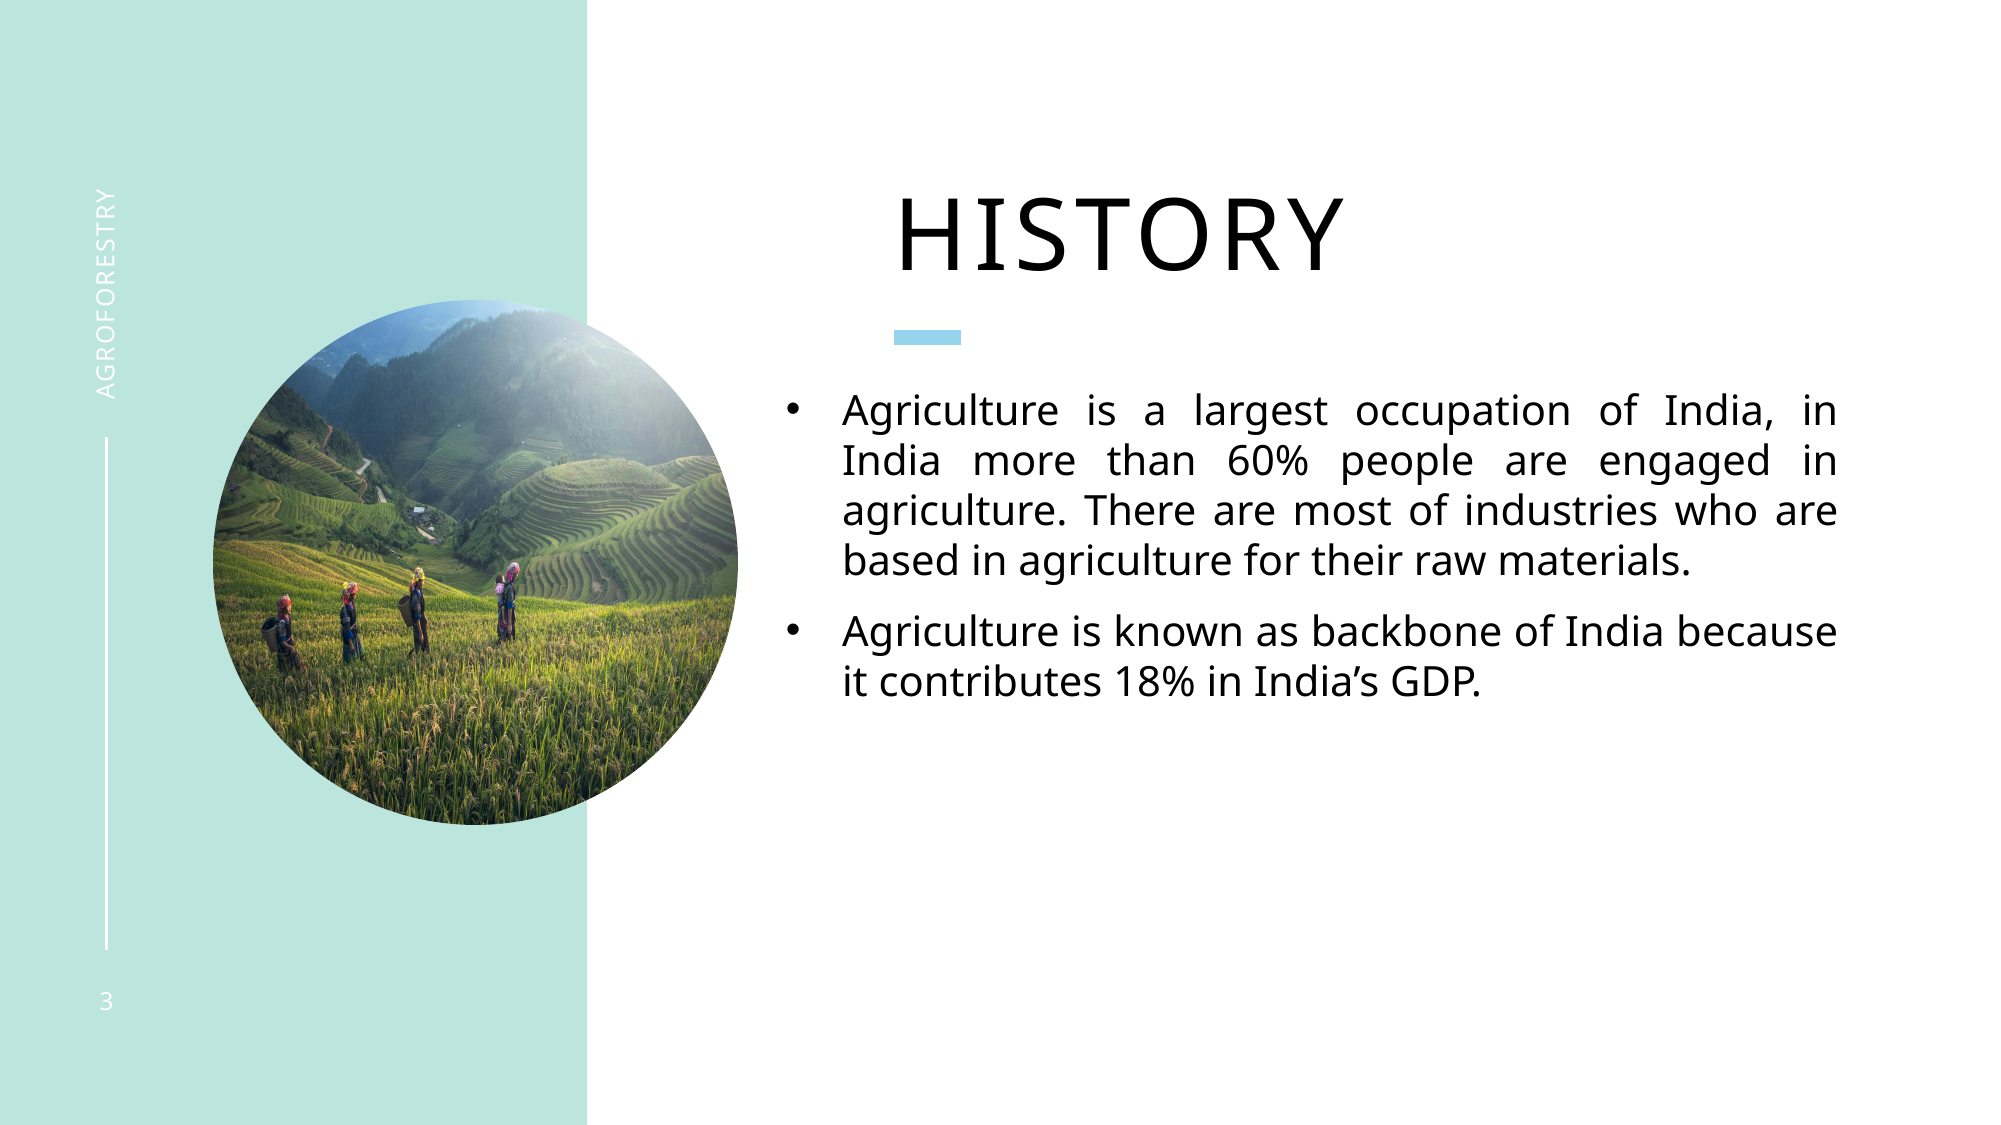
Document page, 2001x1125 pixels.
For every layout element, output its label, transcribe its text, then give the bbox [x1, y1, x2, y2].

footer agroforestry [90, 107, 122, 400]
slide_number 3 [68, 987, 144, 1018]
title HISTORY [893, 184, 1839, 275]
list Agriculture is a largest occupation of India, in India more than 60% people are engaged in agriculture. There are most of industries who are based in agriculture for their raw materials. Agriculture is known as backbone of India because it contributes 18% in India’s GDP. [785, 383, 1839, 1058]
picture [212, 299, 738, 825]
